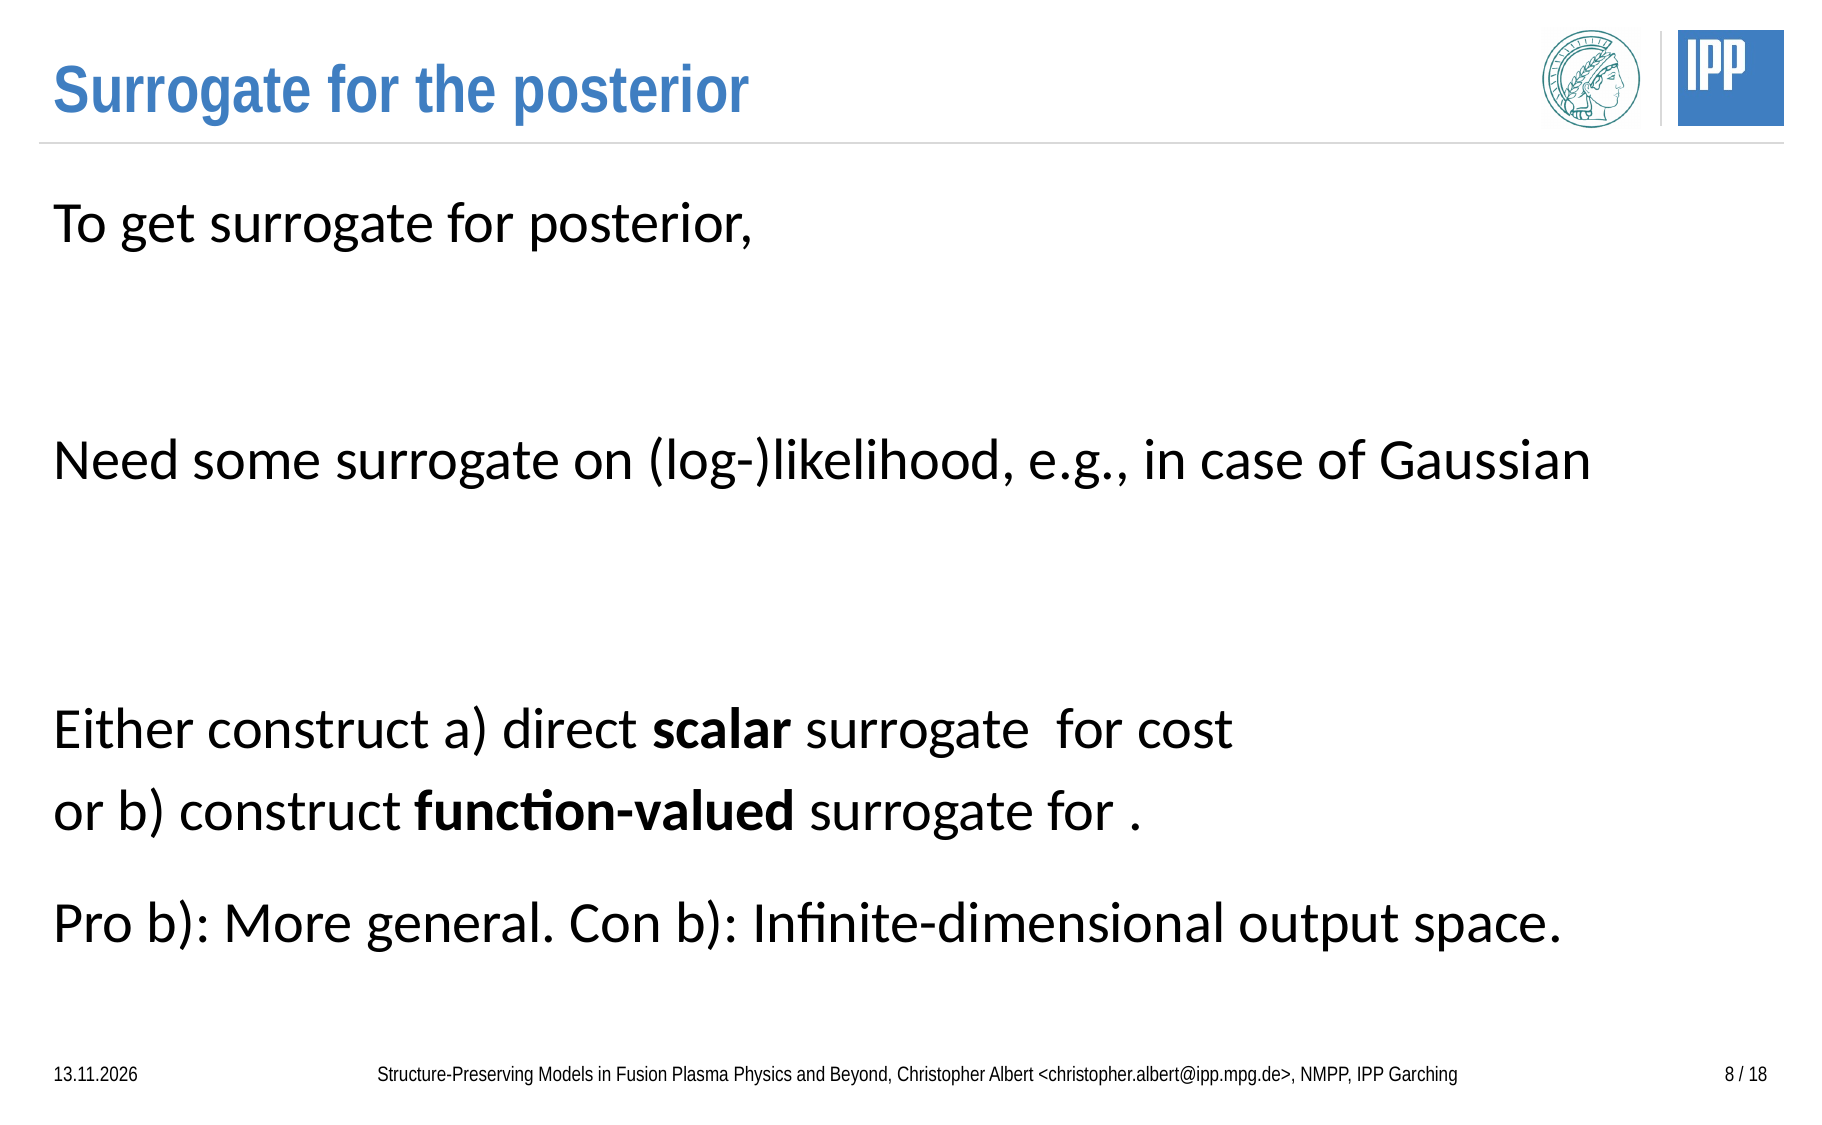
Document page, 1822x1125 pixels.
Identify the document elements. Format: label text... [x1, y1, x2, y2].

picture [1541, 27, 1641, 129]
footer Structure-Preserving Models in Fusion Plasma Physics and Beyond, Christopher Albert <christopher.albert@ipp.mpg.de>, NMPP, IPP Garching [174, 1042, 1661, 1103]
title Surrogate for the posterior [38, 42, 1491, 140]
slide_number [38, 1042, 164, 1103]
slide_number 8 / 18 [1678, 1042, 1783, 1103]
picture [1678, 30, 1784, 126]
